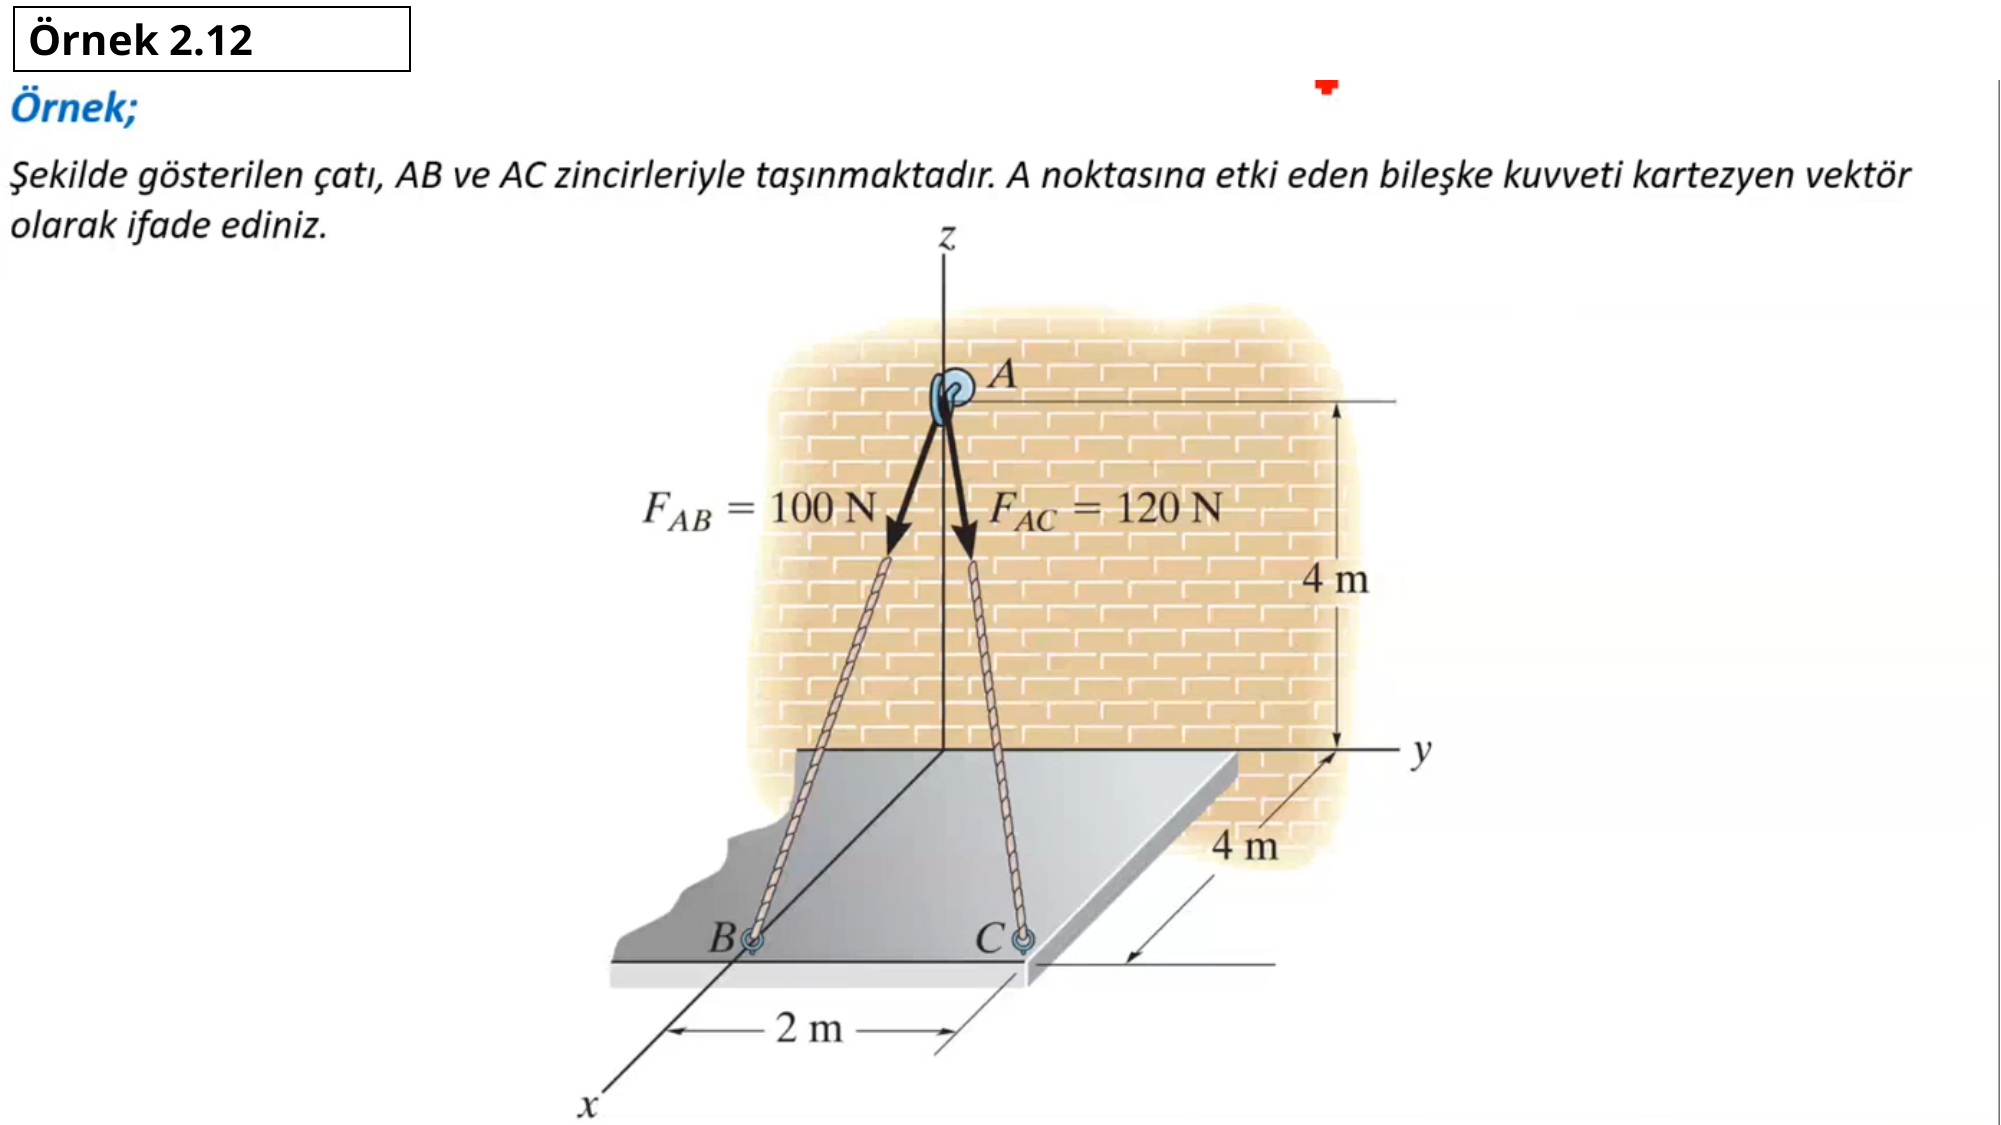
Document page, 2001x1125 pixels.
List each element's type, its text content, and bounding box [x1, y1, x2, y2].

text_box Örnek 2.12 [13, 6, 411, 72]
picture [0, 80, 2000, 1125]
